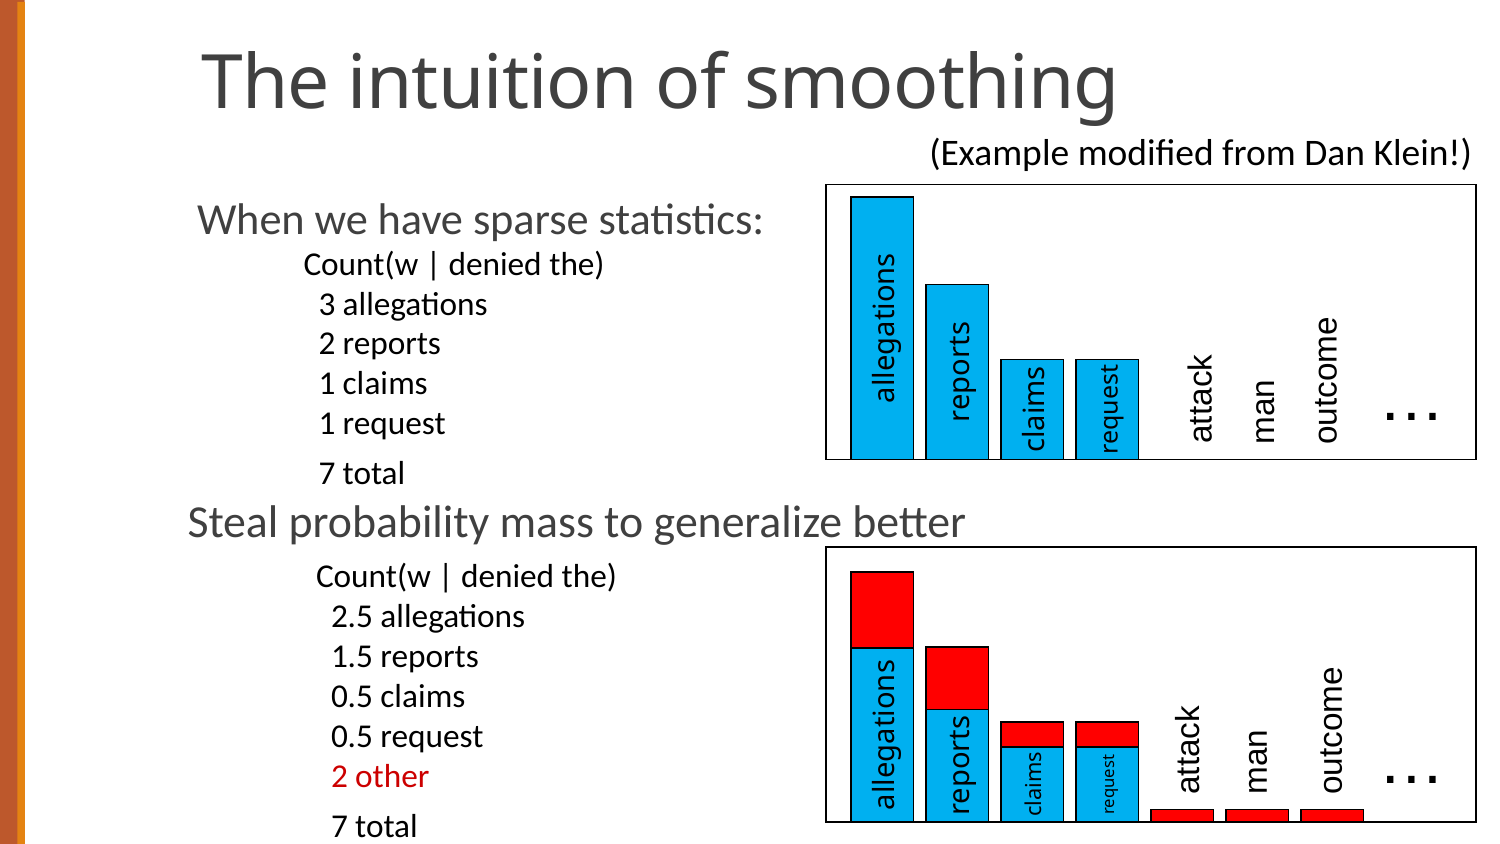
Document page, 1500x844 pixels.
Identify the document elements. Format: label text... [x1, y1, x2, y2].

text_box Count(w | denied the) 3 allegations 2 reports 1 claims 1 request 7 total [288, 234, 689, 499]
text_box man [1226, 621, 1281, 809]
text_box man [1233, 271, 1289, 460]
text_box allegations [851, 196, 914, 460]
text_box [1151, 809, 1214, 822]
text_box request [1076, 359, 1139, 460]
text_box (Example modified from Dan Klein!) [914, 120, 1488, 181]
text_box [851, 571, 914, 648]
text_box [1001, 721, 1064, 746]
text_box claims [1001, 746, 1064, 822]
text_box [1301, 809, 1364, 822]
text_box … [1363, 346, 1452, 442]
text_box outcome [1295, 271, 1351, 460]
text_box request [1076, 746, 1139, 822]
text_box attack [1171, 270, 1226, 459]
text_box claims [1001, 359, 1064, 460]
list When we have sparse statistics: [187, 196, 826, 250]
text_box allegations [851, 648, 914, 822]
text_box [826, 546, 1477, 822]
text_box reports [926, 709, 989, 822]
text_box [926, 646, 989, 709]
text_box outcome [1301, 621, 1356, 809]
text_box [826, 184, 1477, 460]
title The intuition of smoothing [186, 19, 1424, 132]
text_box attack [1158, 621, 1214, 809]
text_box reports [926, 284, 989, 460]
text_box … [1363, 709, 1452, 804]
text_box Count(w | denied the) 2.5 allegations 1.5 reports 0.5 claims 0.5 request 2 other 7 total [301, 560, 702, 844]
text_box [1226, 809, 1289, 822]
text_box [1076, 721, 1139, 746]
text_box Steal probability mass to generalize better [187, 499, 1425, 560]
